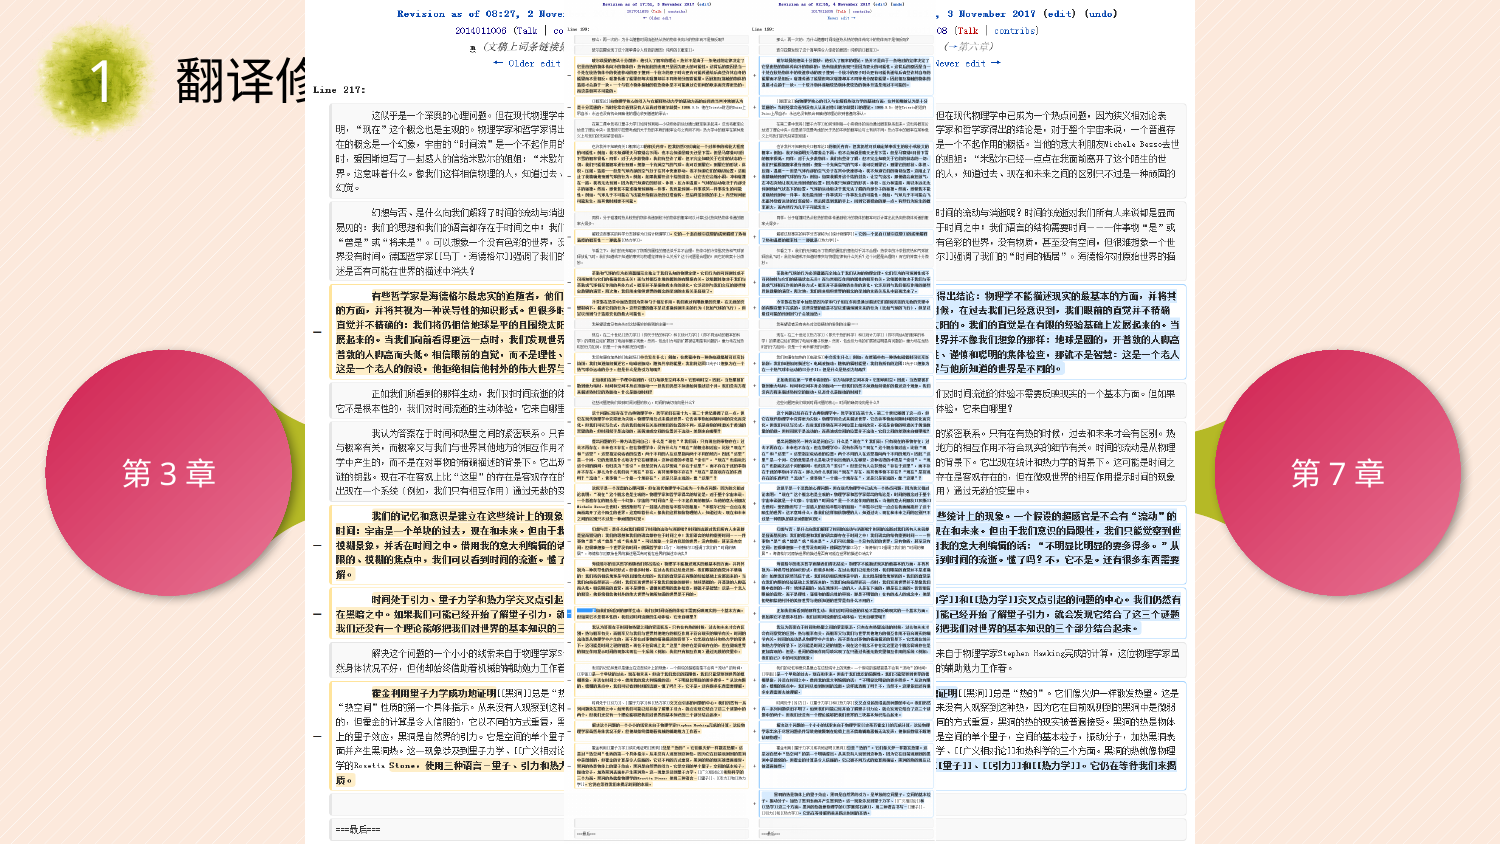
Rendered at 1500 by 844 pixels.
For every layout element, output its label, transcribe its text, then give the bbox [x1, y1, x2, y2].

text_box 第3章 [44, 348, 293, 597]
text_box 第7章 [1213, 348, 1462, 597]
picture [305, 0, 1195, 844]
text_box [1195, 420, 1224, 523]
text_box [287, 414, 305, 528]
text_box 翻译修订 [165, 42, 305, 118]
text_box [27, 7, 165, 147]
